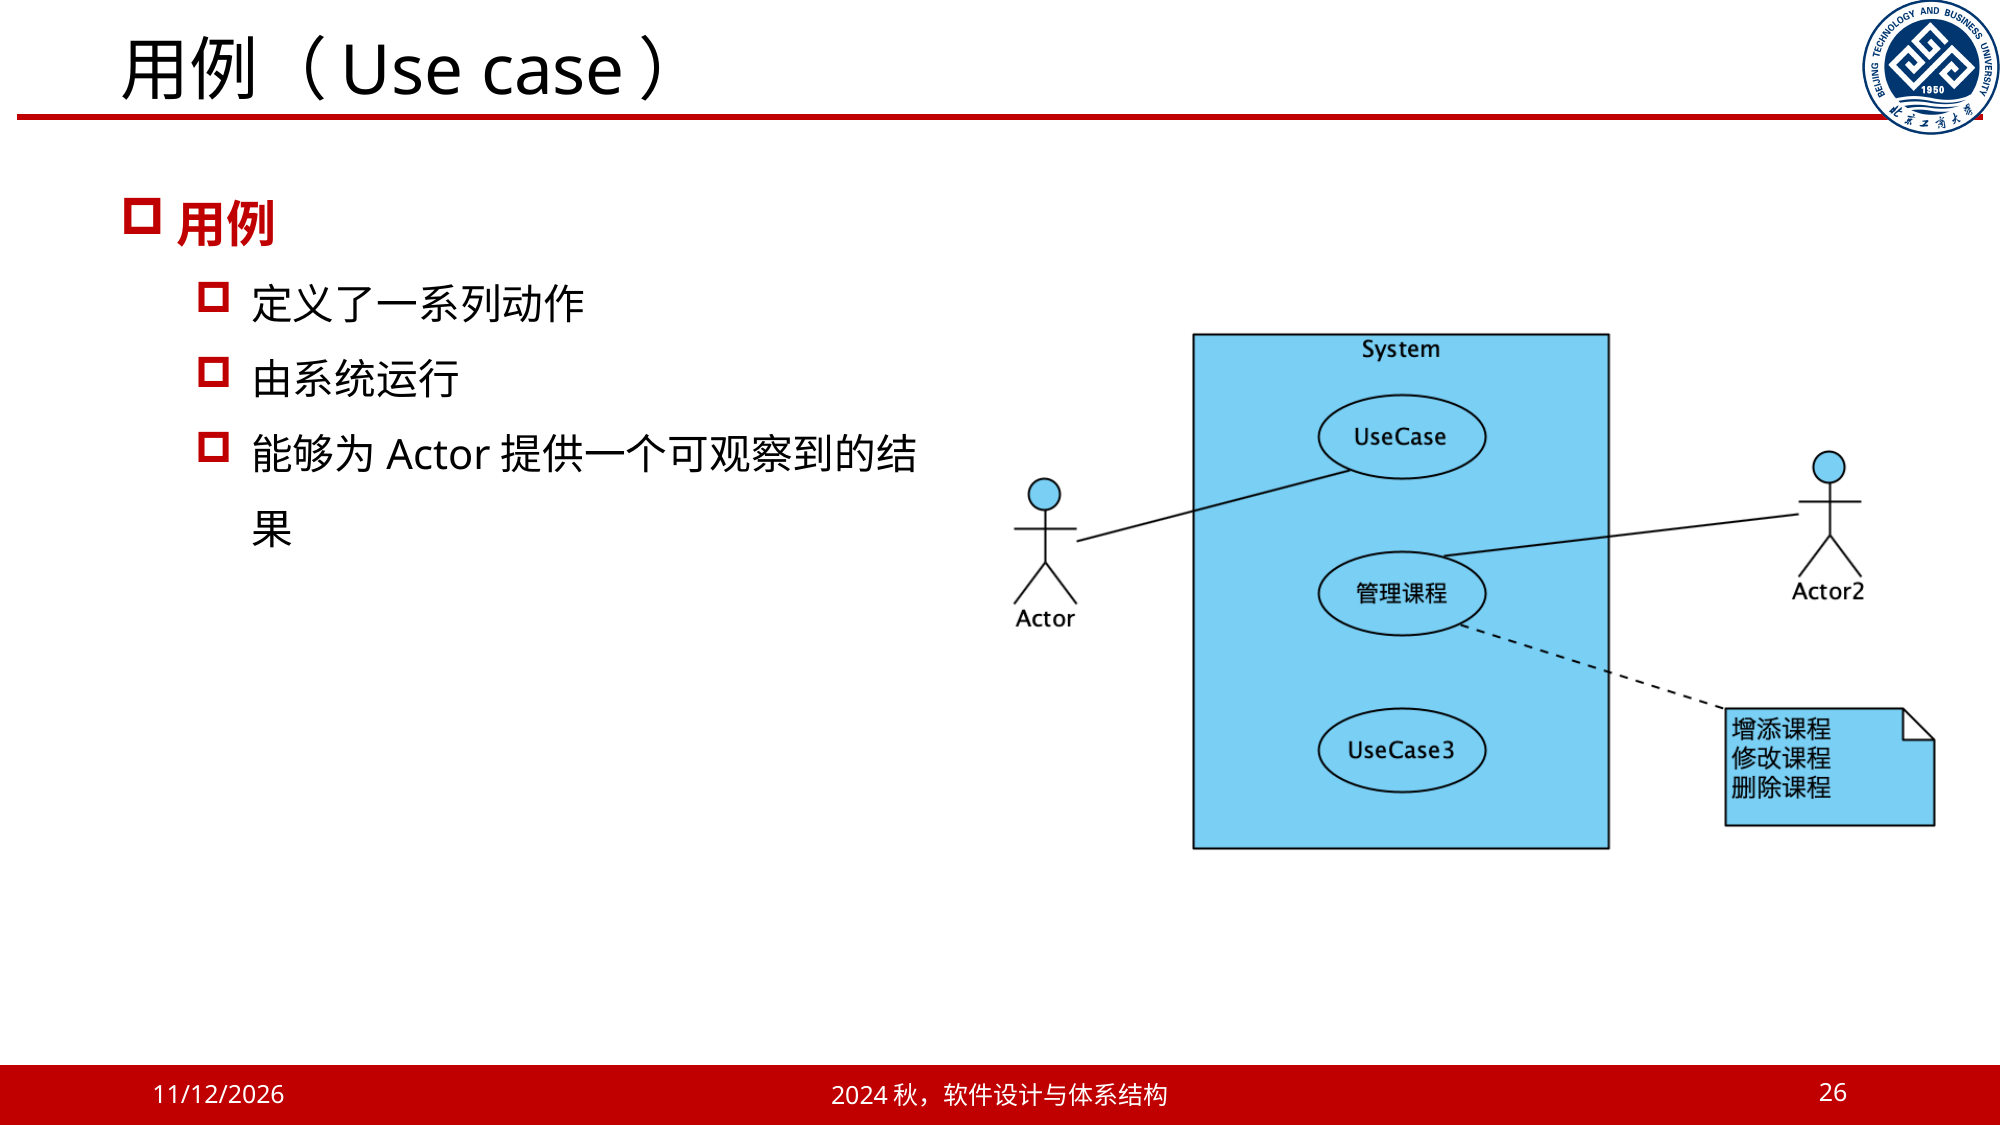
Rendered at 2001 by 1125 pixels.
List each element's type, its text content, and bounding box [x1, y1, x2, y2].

picture [1861, 0, 2000, 135]
text_box [0, 1063, 2000, 1125]
slide_number 26 [1412, 1063, 1863, 1124]
text_box 用例 定义了一系列动作 由系统运行 能够为Actor提供一个可观察到的结果 [105, 155, 951, 561]
title 用例（Use case） [105, 27, 1861, 116]
footer 2024秋，软件设计与体系结构 [662, 1065, 1338, 1125]
picture [999, 311, 1961, 871]
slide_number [137, 1065, 588, 1125]
